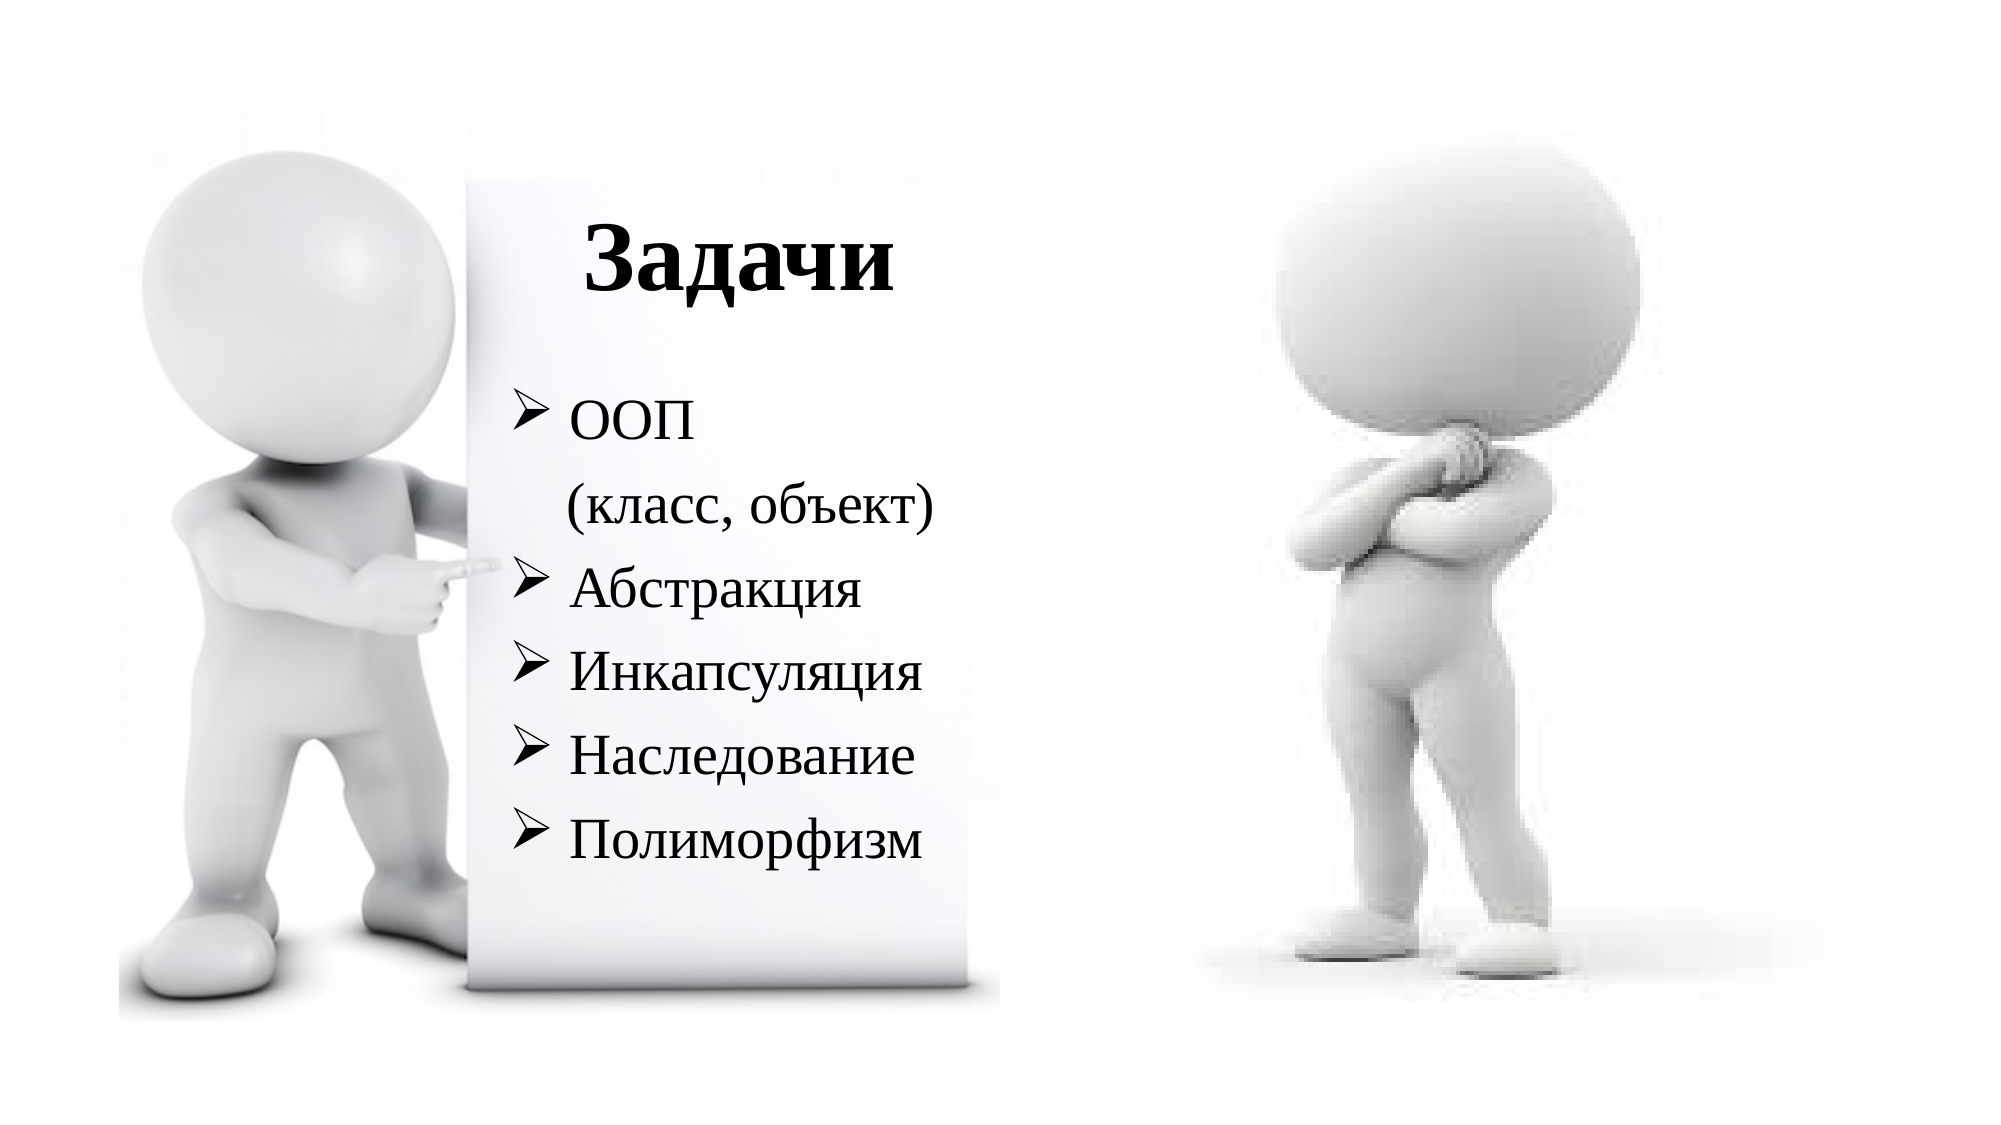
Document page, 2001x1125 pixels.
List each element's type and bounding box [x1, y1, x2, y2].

picture [118, 63, 1962, 1041]
